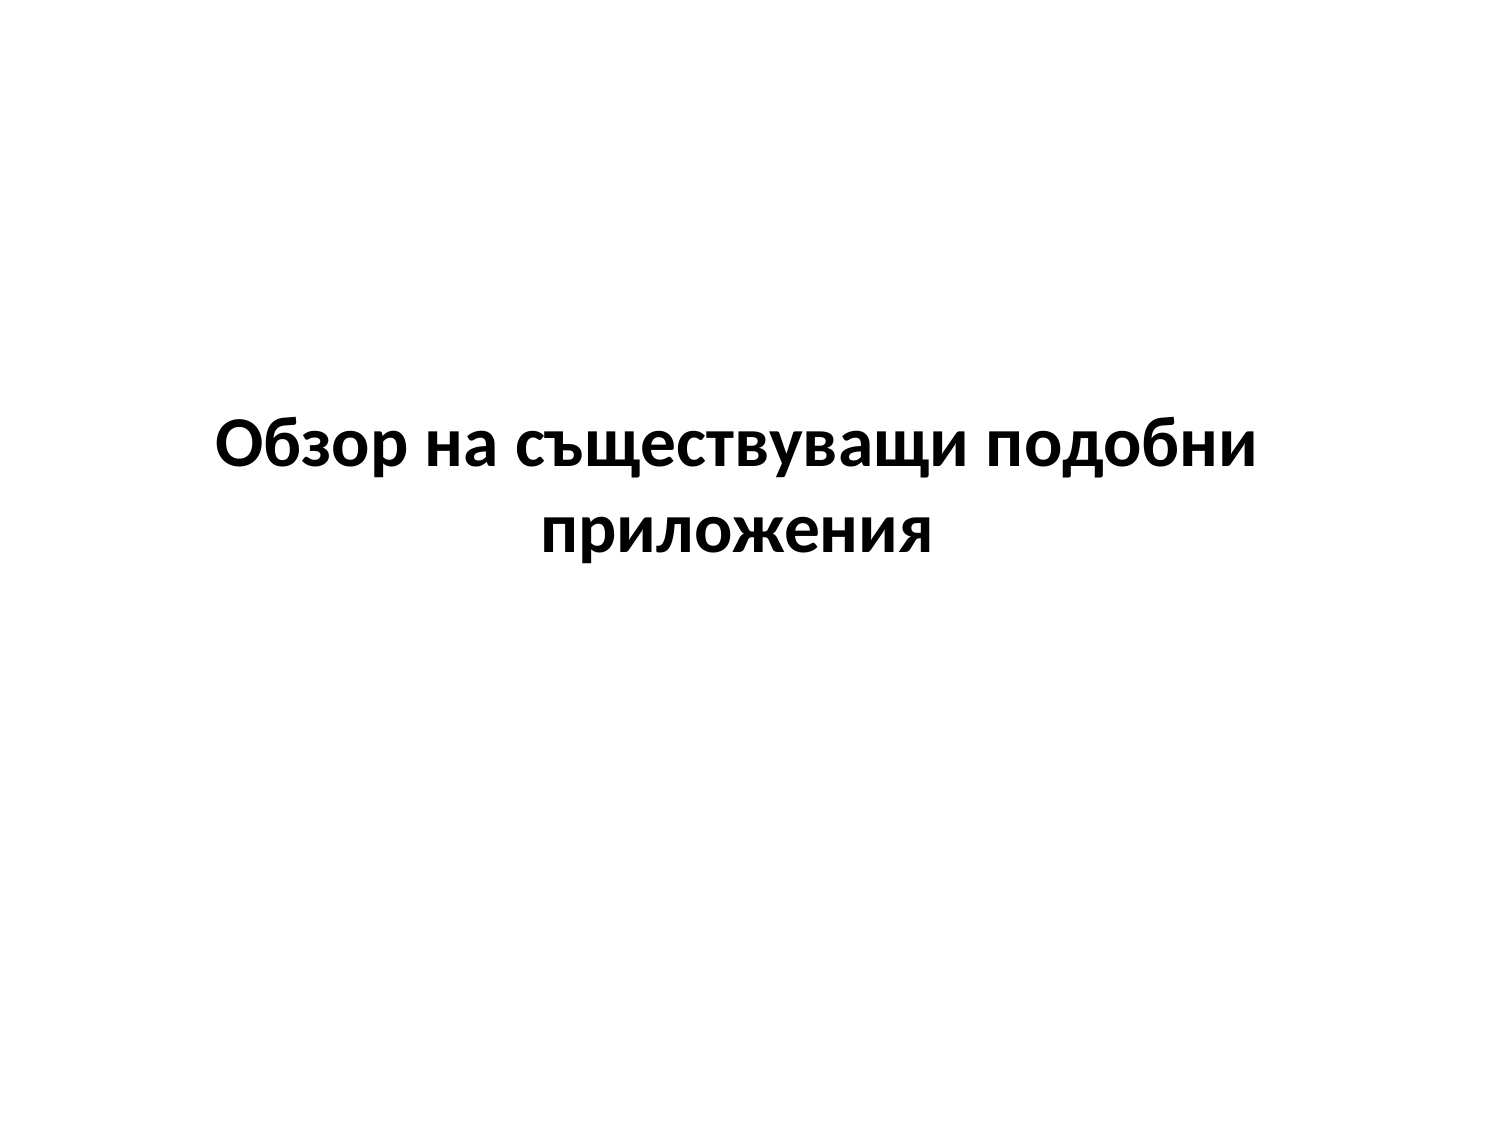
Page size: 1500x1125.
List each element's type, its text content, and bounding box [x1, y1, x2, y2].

title Обзор на съществуващи подобни приложения [62, 387, 1413, 575]
